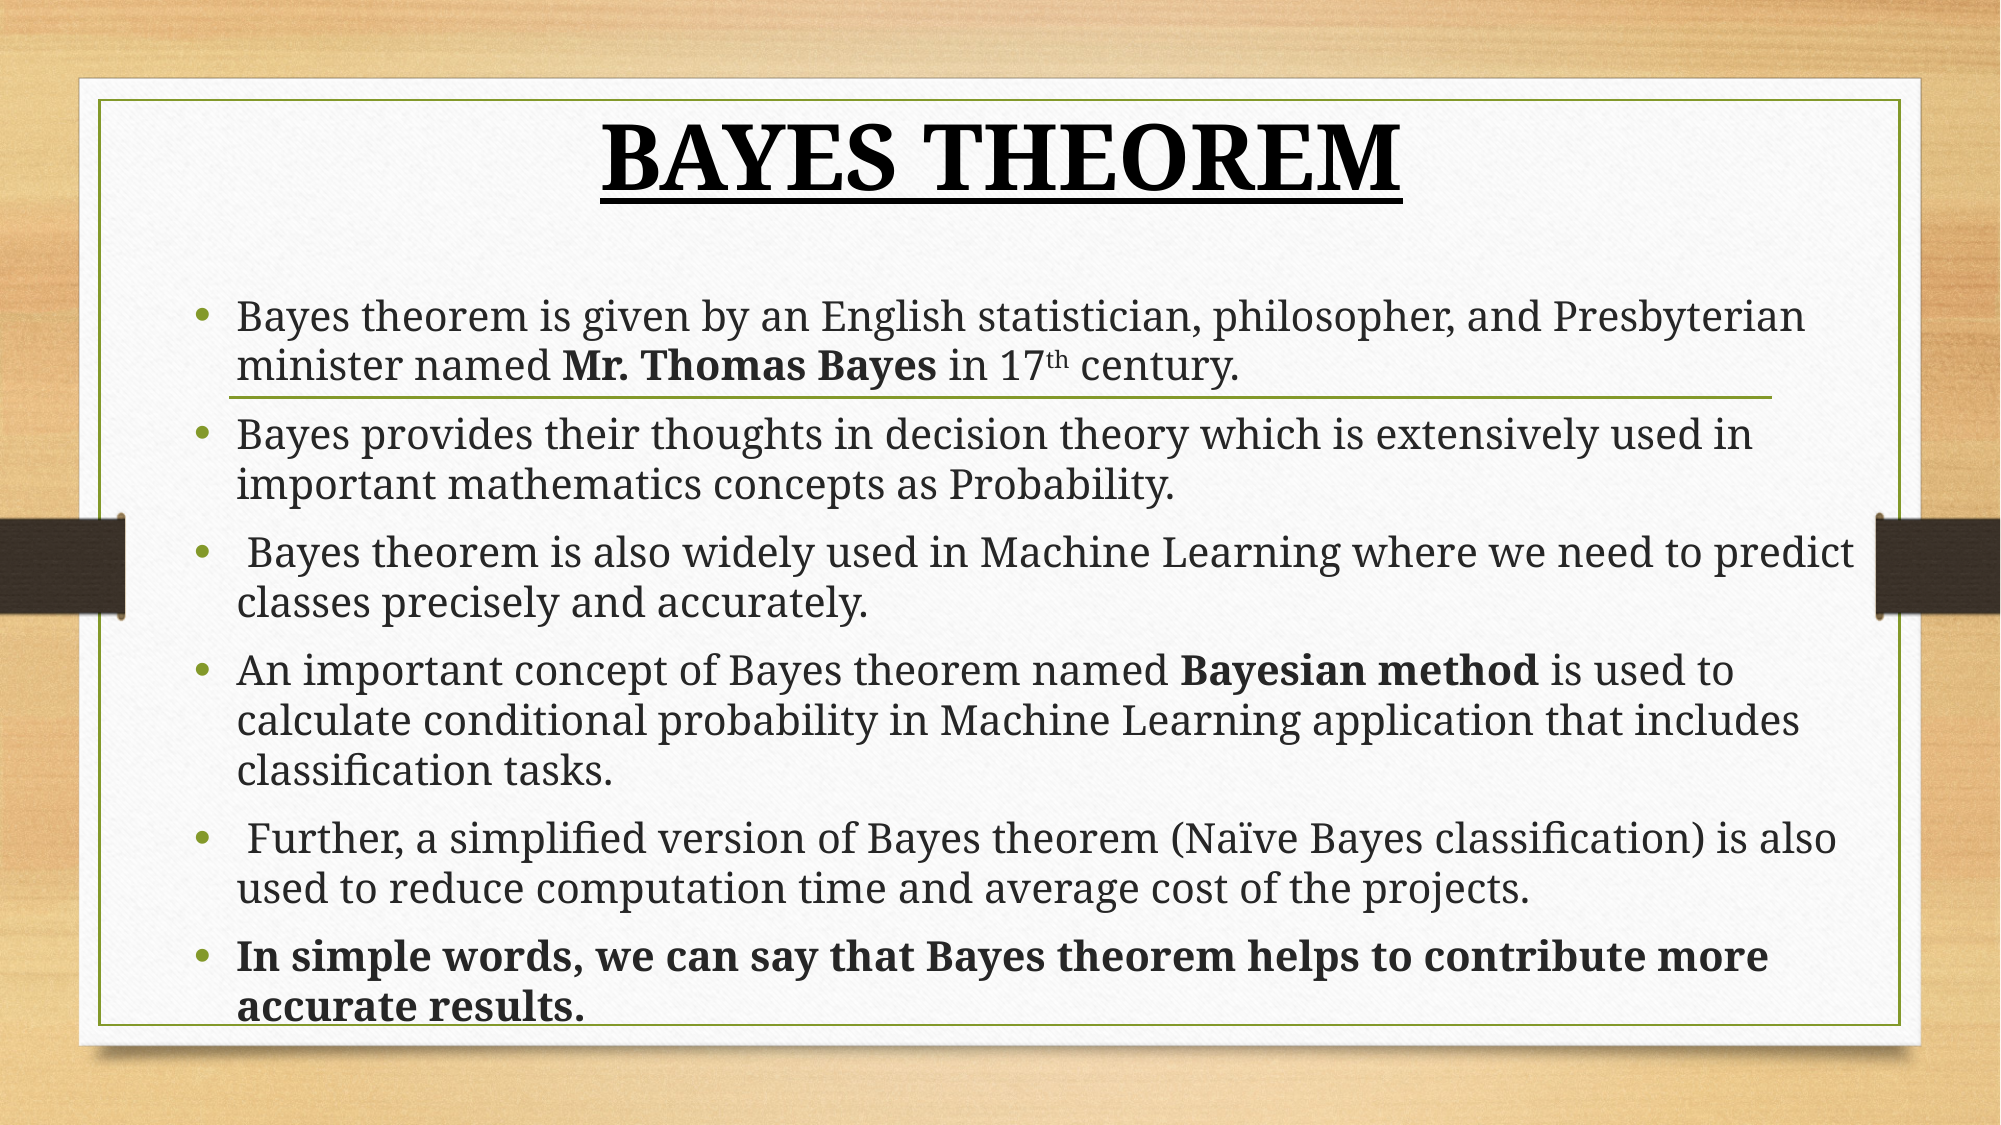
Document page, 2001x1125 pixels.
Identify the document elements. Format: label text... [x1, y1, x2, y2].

picture [0, 0, 2001, 1125]
list Bayes theorem is given by an English statistician, philosopher, and Presbyterian minister named Mr. Thomas Bayes in 17th century. Bayes provides their thoughts in decision theory which is extensively used in important mathematics concepts as Probability. Bayes theorem is also widely used in Machine Learning where we need to predict classes precisely and accurately. An important concept of Bayes theorem named Bayesian method is used to calculate conditional probability in Machine Learning application that includes classification tasks. Further, a simplified version of Bayes theorem (Naïve Bayes classification) is also used to reduce computation time and average cost of the projects. In simple words, we can say that Bayes theorem helps to contribute more accurate results. [179, 282, 1890, 1039]
title BAYES THEOREM [214, 46, 1789, 261]
